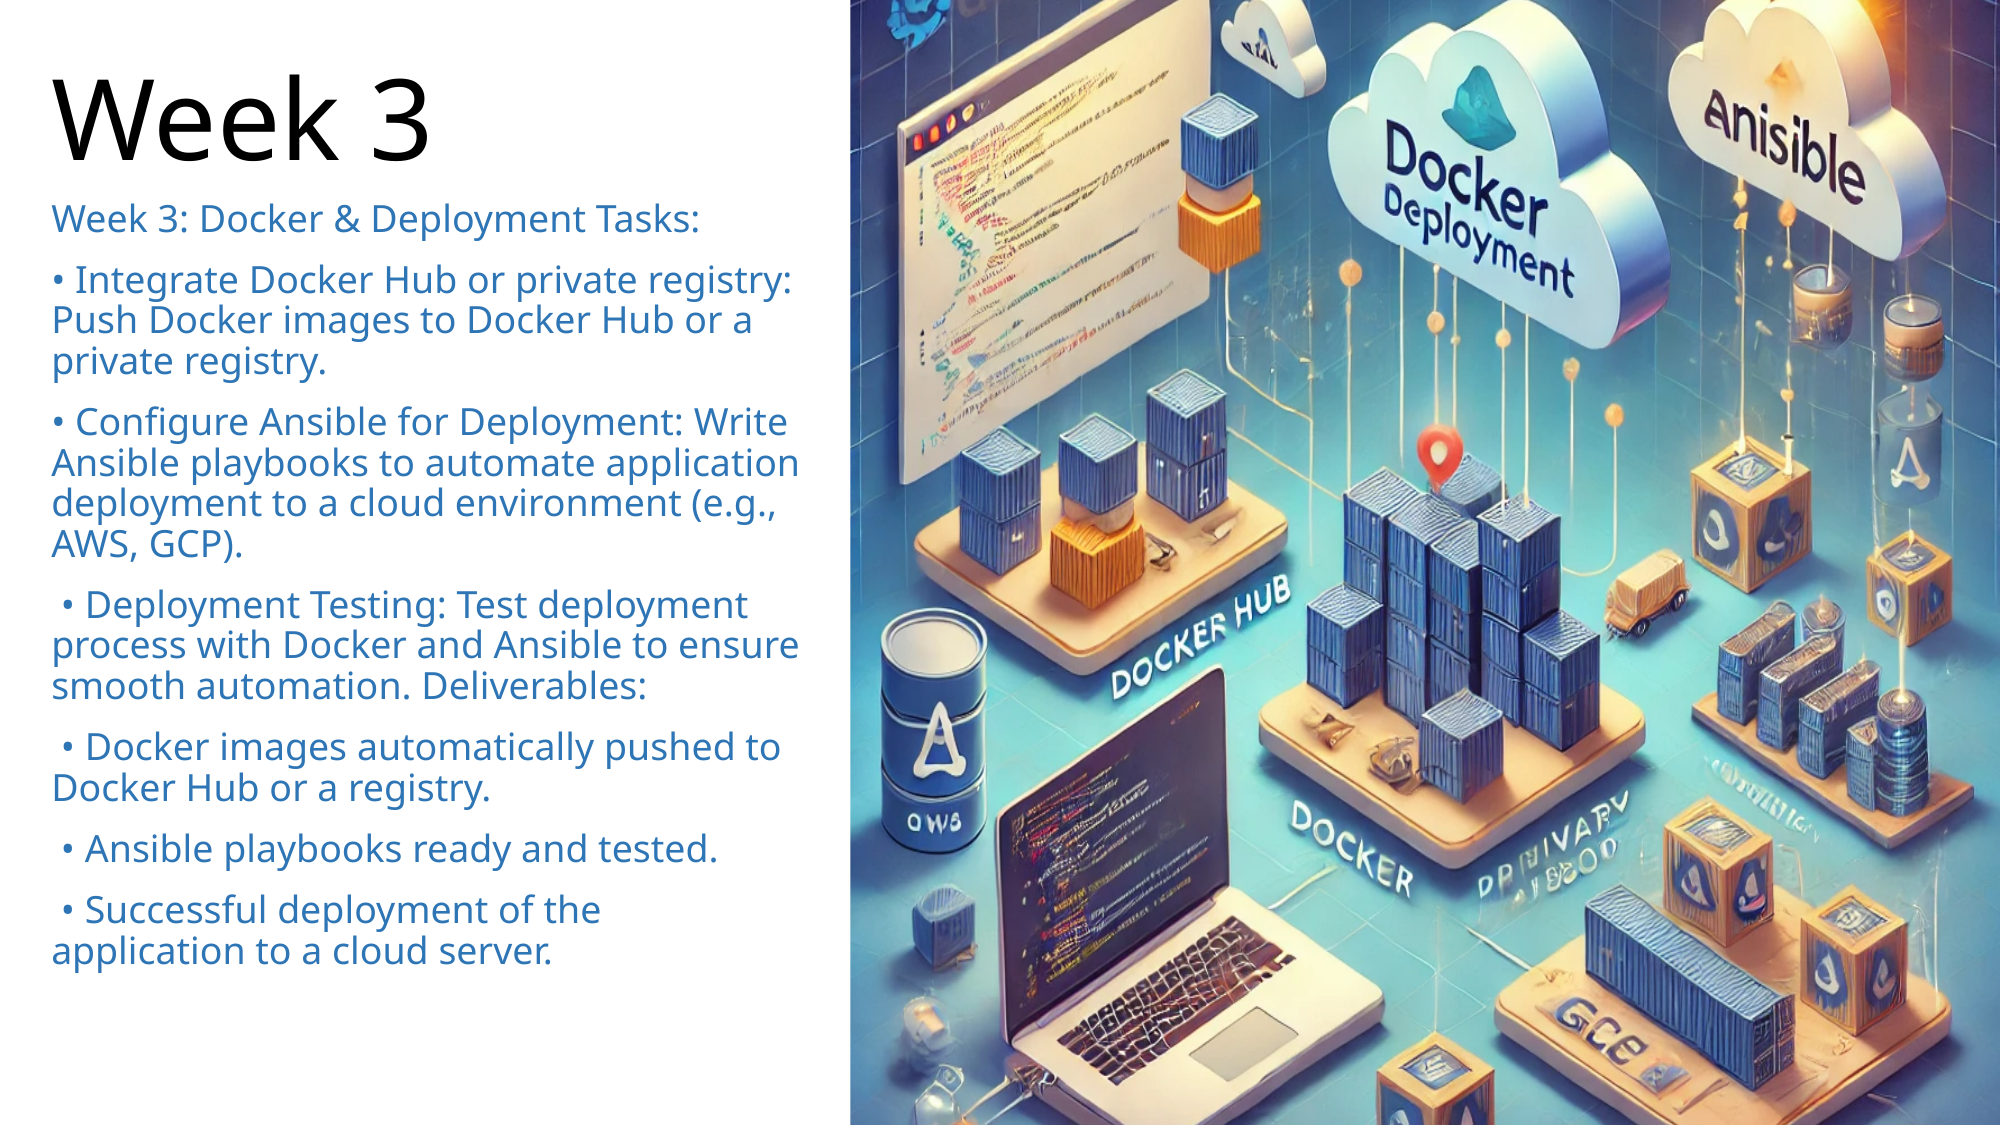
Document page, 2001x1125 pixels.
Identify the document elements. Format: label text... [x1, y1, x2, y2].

list Week 3: Docker & Deployment Tasks: • Integrate Docker Hub or private registry: Push Docker images to Docker Hub or a private registry. • Configure Ansible for Deployment: Write Ansible playbooks to automate application deployment to a cloud environment (e.g., AWS, GCP). • Deployment Testing: Test deployment process with Docker and Ansible to ensure smooth automation. Deliverables: • Docker images automatically pushed to Docker Hub or a registry. • Ansible playbooks ready and tested. • Successful deployment of the application to a cloud server. [36, 192, 821, 1004]
title Week 3 [36, 0, 682, 192]
picture [850, 0, 2000, 1125]
